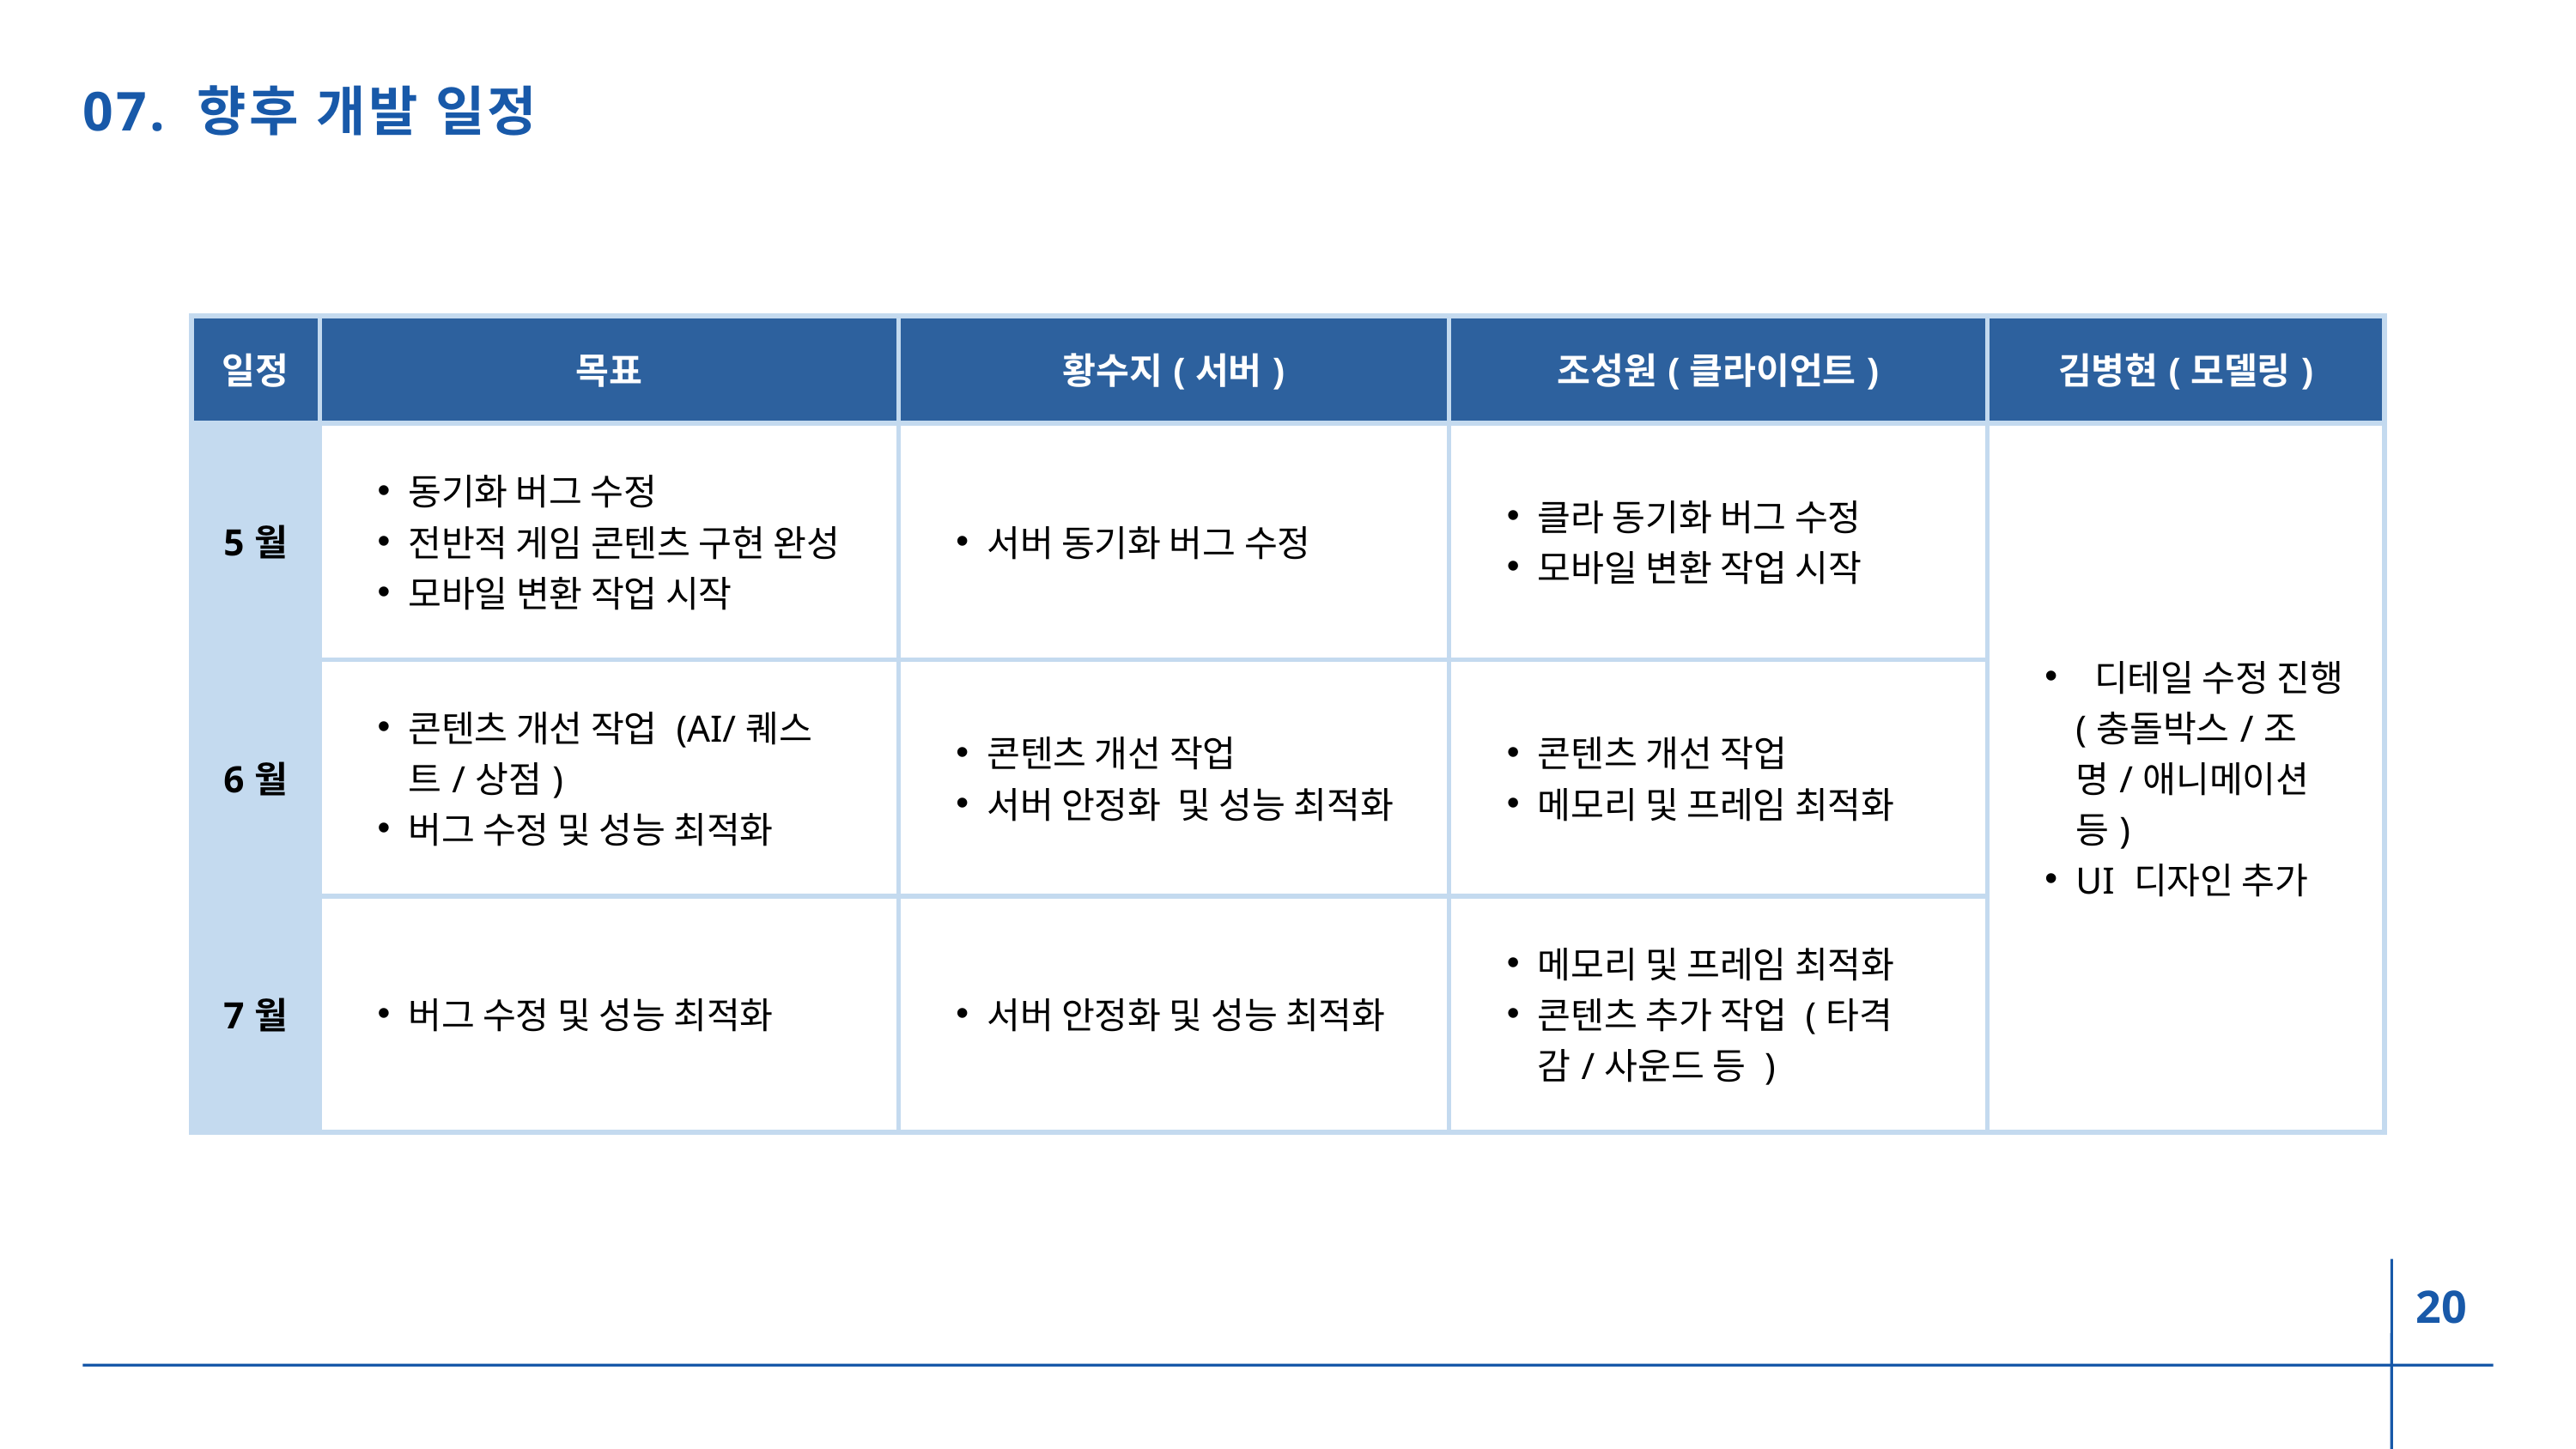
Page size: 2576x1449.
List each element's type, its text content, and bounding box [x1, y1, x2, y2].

table_cell 클라 동기화 버그 수정 모바일 변환 작업 시작 [1451, 426, 1985, 658]
table_cell 5월 [194, 426, 318, 658]
table_header 황수지(서버) [901, 318, 1447, 421]
table_cell 서버 안정화 및 성능 최적화 [901, 899, 1447, 1130]
table_cell 버그 수정 및 성능 최적화 [322, 899, 896, 1130]
table_cell 메모리 및 프레임 최적화 콘텐츠 추가 작업 (타격감/사운드 등 ) [1451, 899, 1985, 1130]
table_header 조성원(클라이언트) [1451, 318, 1985, 421]
table_cell 콘텐츠 개선 작업 서버 안정화 및 성능 최적화 [901, 662, 1447, 894]
table_cell 디테일 수정 진행(충돌박스/조명/애니메이션 등) UI 디자인 추가 [1990, 426, 2382, 1130]
text_box 07. 향후 개발 일정 [82, 82, 1288, 142]
table_cell 콘텐츠 개선 작업 메모리 및 프레임 최적화 [1451, 662, 1985, 894]
table_cell 6월 [194, 662, 318, 894]
table_cell 콘텐츠 개선 작업 (AI/퀘스트/상점) 버그 수정 및 성능 최적화 [322, 662, 896, 894]
table_cell 서버 동기화 버그 수정 [901, 426, 1447, 658]
table_cell 동기화 버그 수정 전반적 게임 콘텐츠 구현 완성 모바일 변환 작업 시작 [322, 426, 896, 658]
table_header 김병현(모델링) [1990, 318, 2382, 421]
table_header 목표 [322, 318, 896, 421]
text_box 20 [2415, 1269, 2468, 1332]
table_header 일정 [194, 318, 318, 421]
table_cell 7월 [194, 899, 318, 1130]
